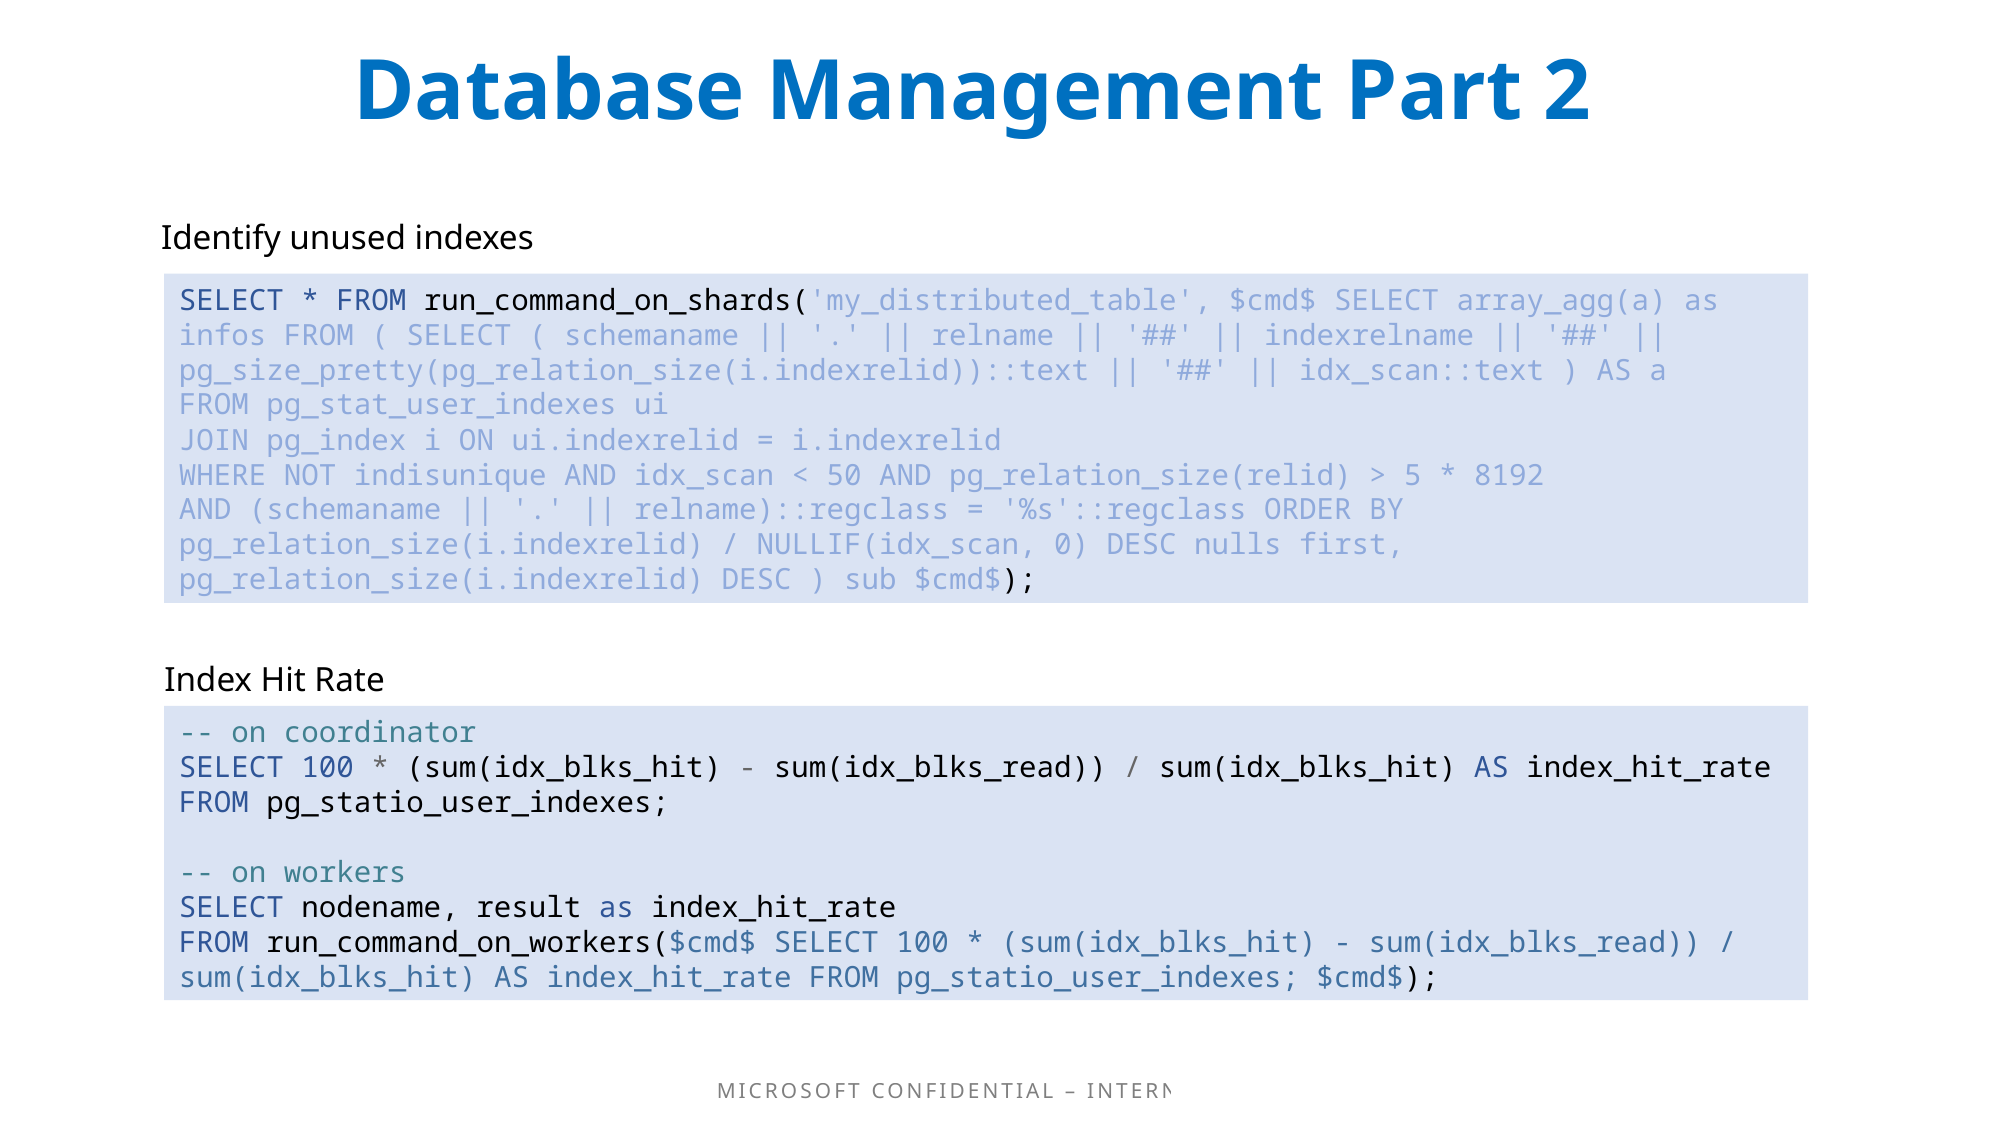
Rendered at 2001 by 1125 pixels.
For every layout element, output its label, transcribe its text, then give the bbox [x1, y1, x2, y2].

text_box SELECT * FROM run_command_on_shards('my_distributed_table', $cmd$ SELECT array_agg(a) as infos FROM ( SELECT ( schemaname || '.' || relname || '##' || indexrelname || '##' || pg_size_pretty(pg_relation_size(i.indexrelid))::text || '##' || idx_scan::text ) AS a FROM pg_stat_user_indexes ui JOIN pg_index i ON ui.indexrelid = i.indexrelid WHERE NOT indisunique AND idx_scan < 50 AND pg_relation_size(relid) > 5 * 8192 AND (schemaname || '.' || relname)::regclass = '%s'::regclass ORDER BY pg_relation_size(i.indexrelid) / NULLIF(idx_scan, 0) DESC nulls first, pg_relation_size(i.indexrelid) DESC ) sub $cmd$); [164, 273, 1809, 603]
text_box -- on coordinator SELECT 100 * (sum(idx_blks_hit) - sum(idx_blks_read)) / sum(idx_blks_hit) AS index_hit_rate FROM pg_statio_user_indexes; -- on workers SELECT nodename, result as index_hit_rate FROM run_command_on_workers($cmd$ SELECT 100 * (sum(idx_blks_hit) - sum(idx_blks_read)) / sum(idx_blks_hit) AS index_hit_rate FROM pg_statio_user_indexes; $cmd$); [164, 705, 1809, 1001]
title Database Management Part 2 [69, 46, 1877, 138]
text_box Identify unused indexes [146, 208, 550, 264]
text_box Index Hit Rate [149, 650, 400, 705]
